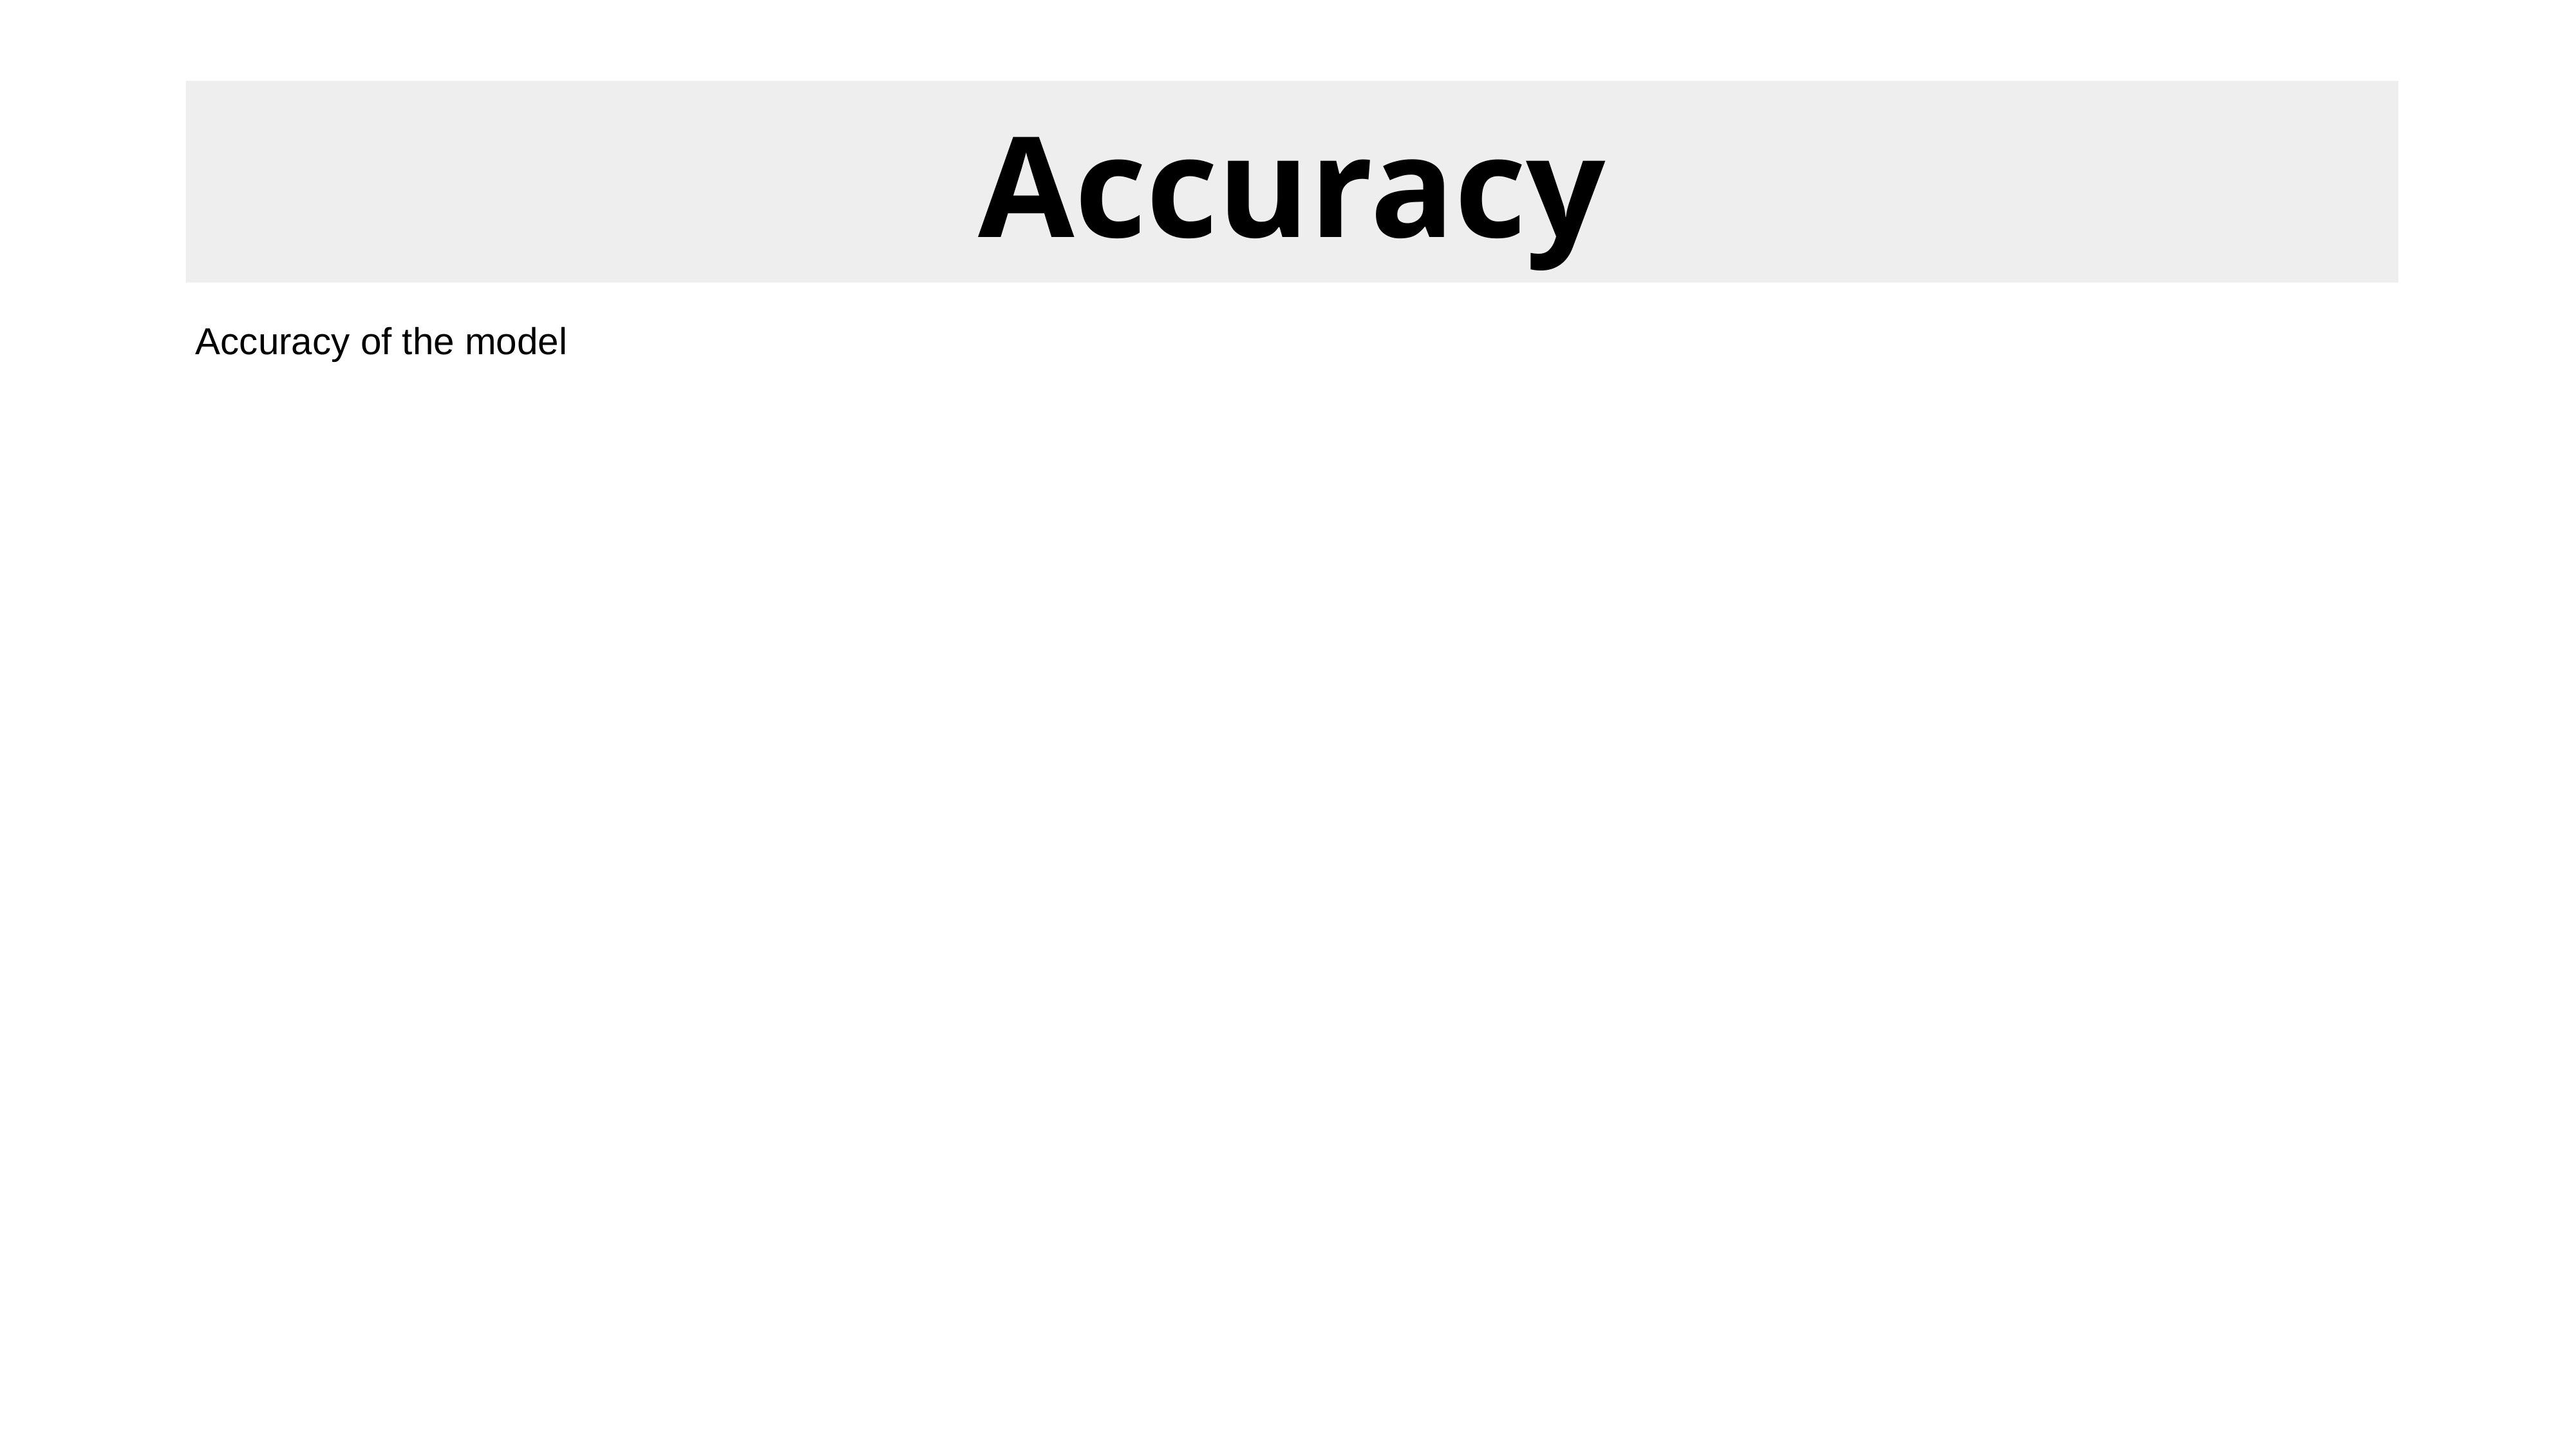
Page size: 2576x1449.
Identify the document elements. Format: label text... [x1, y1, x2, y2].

text_box Accuracy of the model [185, 312, 2399, 1368]
text_box Accuracy [185, 80, 2399, 283]
